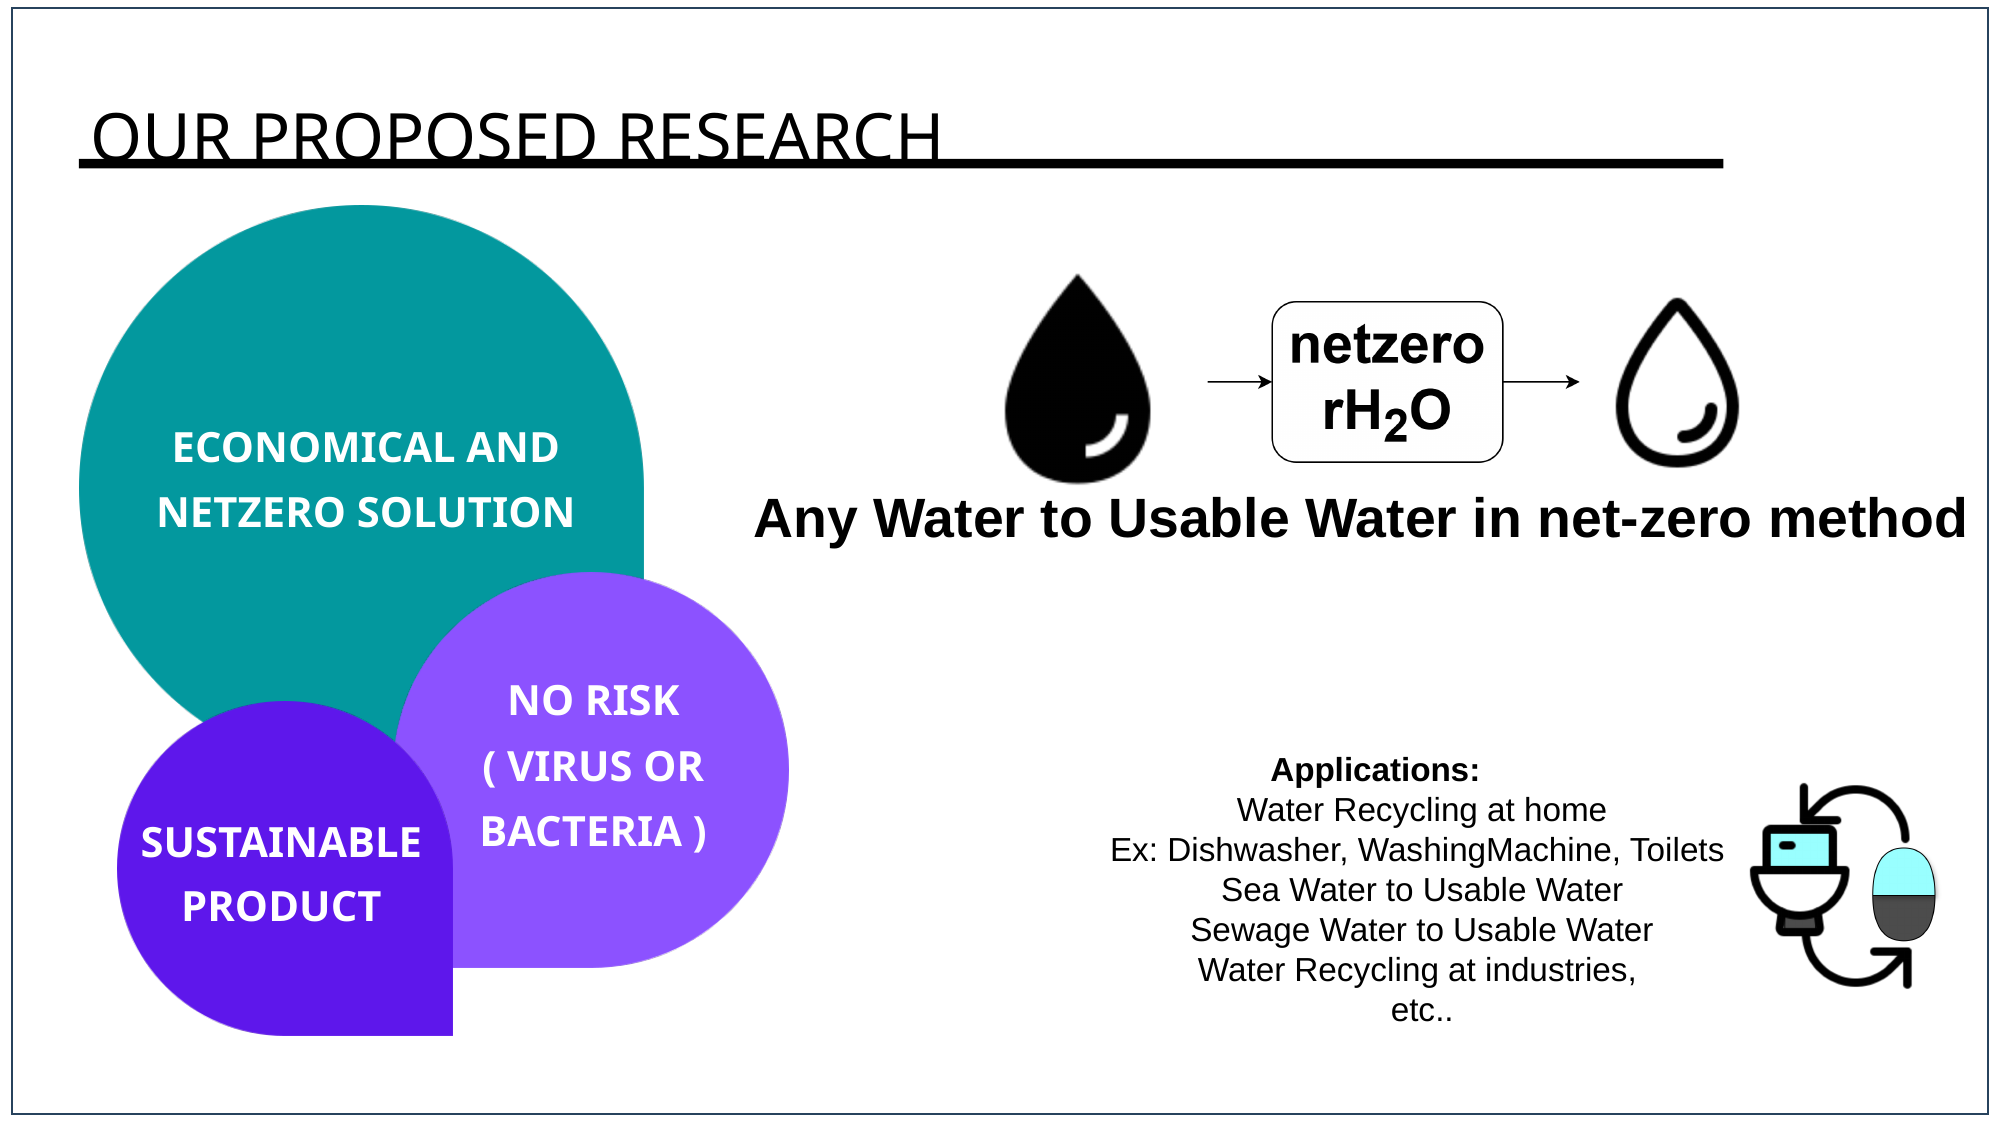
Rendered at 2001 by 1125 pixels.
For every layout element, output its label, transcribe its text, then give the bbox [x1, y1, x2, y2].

text_box [78, 158, 1724, 169]
text_box OUR PROPOSED RESEARCH [90, 169, 1562, 175]
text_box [78, 205, 789, 1036]
picture [933, 236, 1791, 526]
text_box [11, 7, 1989, 1115]
picture [1723, 734, 1955, 993]
text_box OUR PROPOSED RESEARCH [90, 69, 1562, 158]
text_box Any Water to Usable Water in net-zero method Applications: Water Recycling at home Ex: Dishwasher, WashingMachine, Toilets Sea Water to Usable Water Sewage Water to Usable Water Water Recycling at industries, etc.. [743, 477, 2000, 1073]
